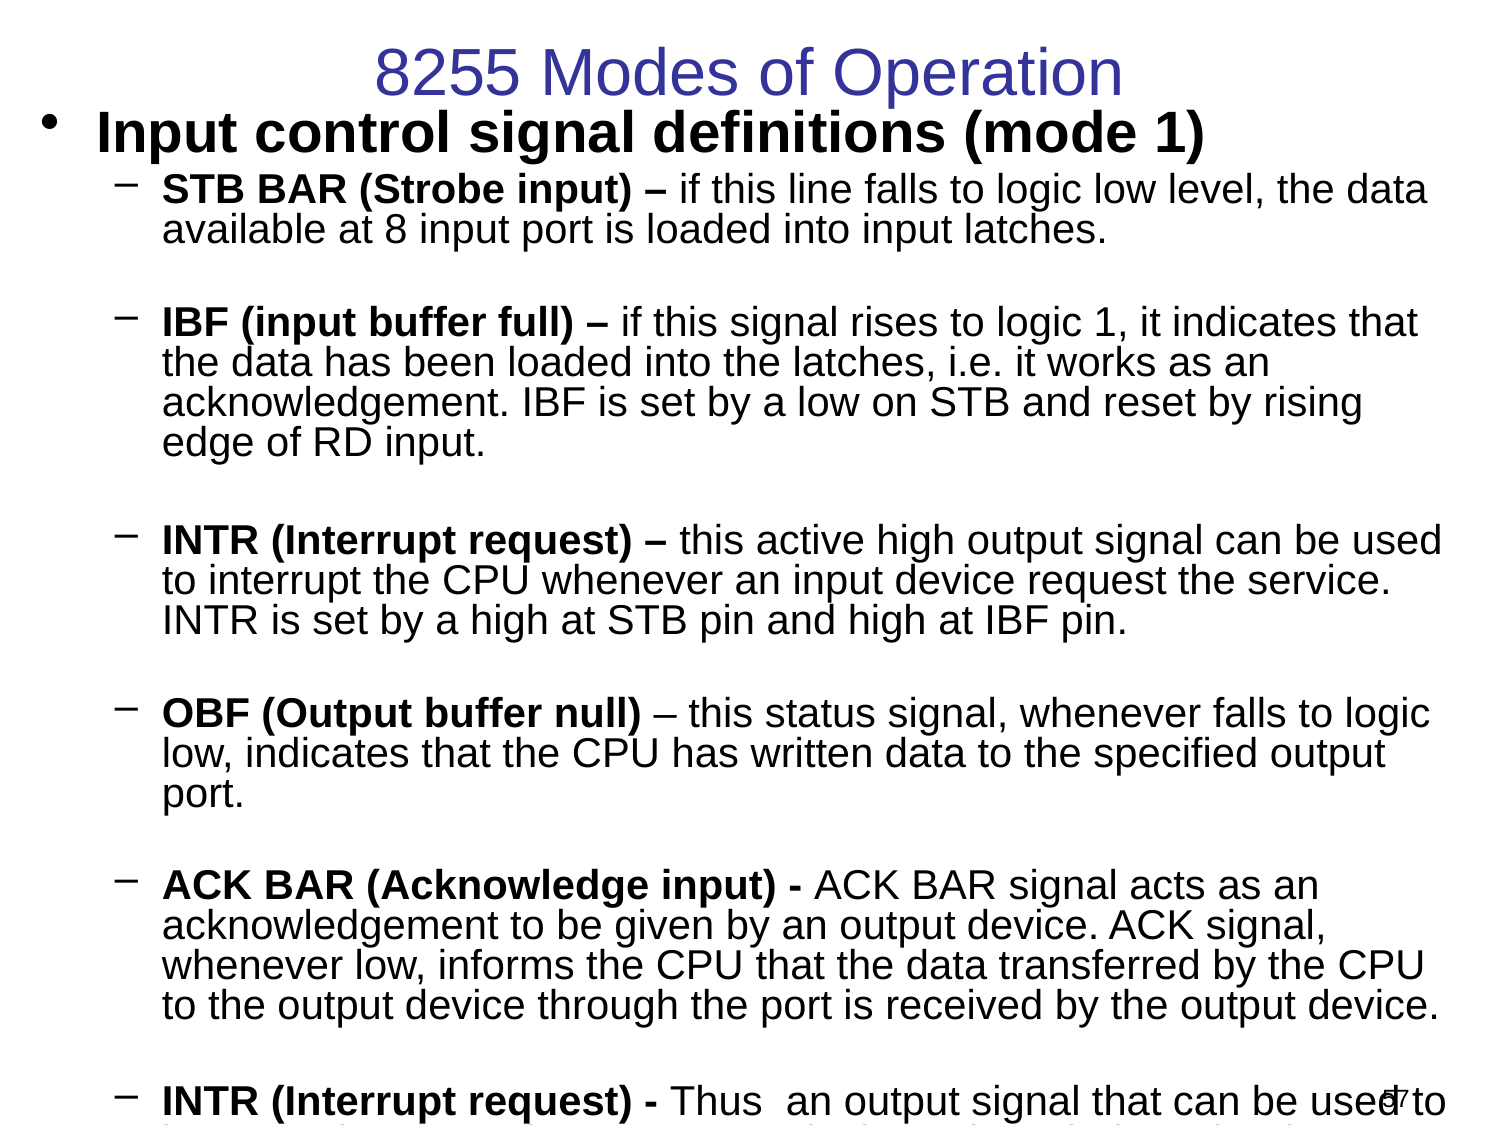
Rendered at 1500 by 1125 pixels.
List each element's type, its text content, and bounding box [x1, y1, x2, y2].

title 8255 Modes of Operation [24, 12, 1476, 99]
list Input control signal definitions (mode 1) STB BAR (Strobe input) – if this line falls to logic low level, the data available at 8 input port is loaded into input latches. IBF (input buffer full) – if this signal rises to logic 1, it indicates that the data has been loaded into the latches, i.e. it works as an acknowledgement. IBF is set by a low on STB and reset by rising edge of RD input. INTR (Interrupt request) – this active high output signal can be used to interrupt the CPU whenever an input device request the service. INTR is set by a high at STB pin and high at IBF pin. OBF (Output buffer null) – this status signal, whenever falls to logic low, indicates that the CPU has written data to the specified output port. ACK BAR (Acknowledge input) - ACK BAR signal acts as an acknowledgement to be given by an output device. ACK signal, whenever low, informs the CPU that the data transferred by the CPU to the output device through the port is received by the output device. INTR (Interrupt request) - Thus an output signal that can be used to interrupt the CPU when an output device acknowledges the data received from the CPU. INTR is set when ACK, OBF and INTE are ‘1’. It is reset by a falling edge on WR input. [24, 99, 1476, 1101]
